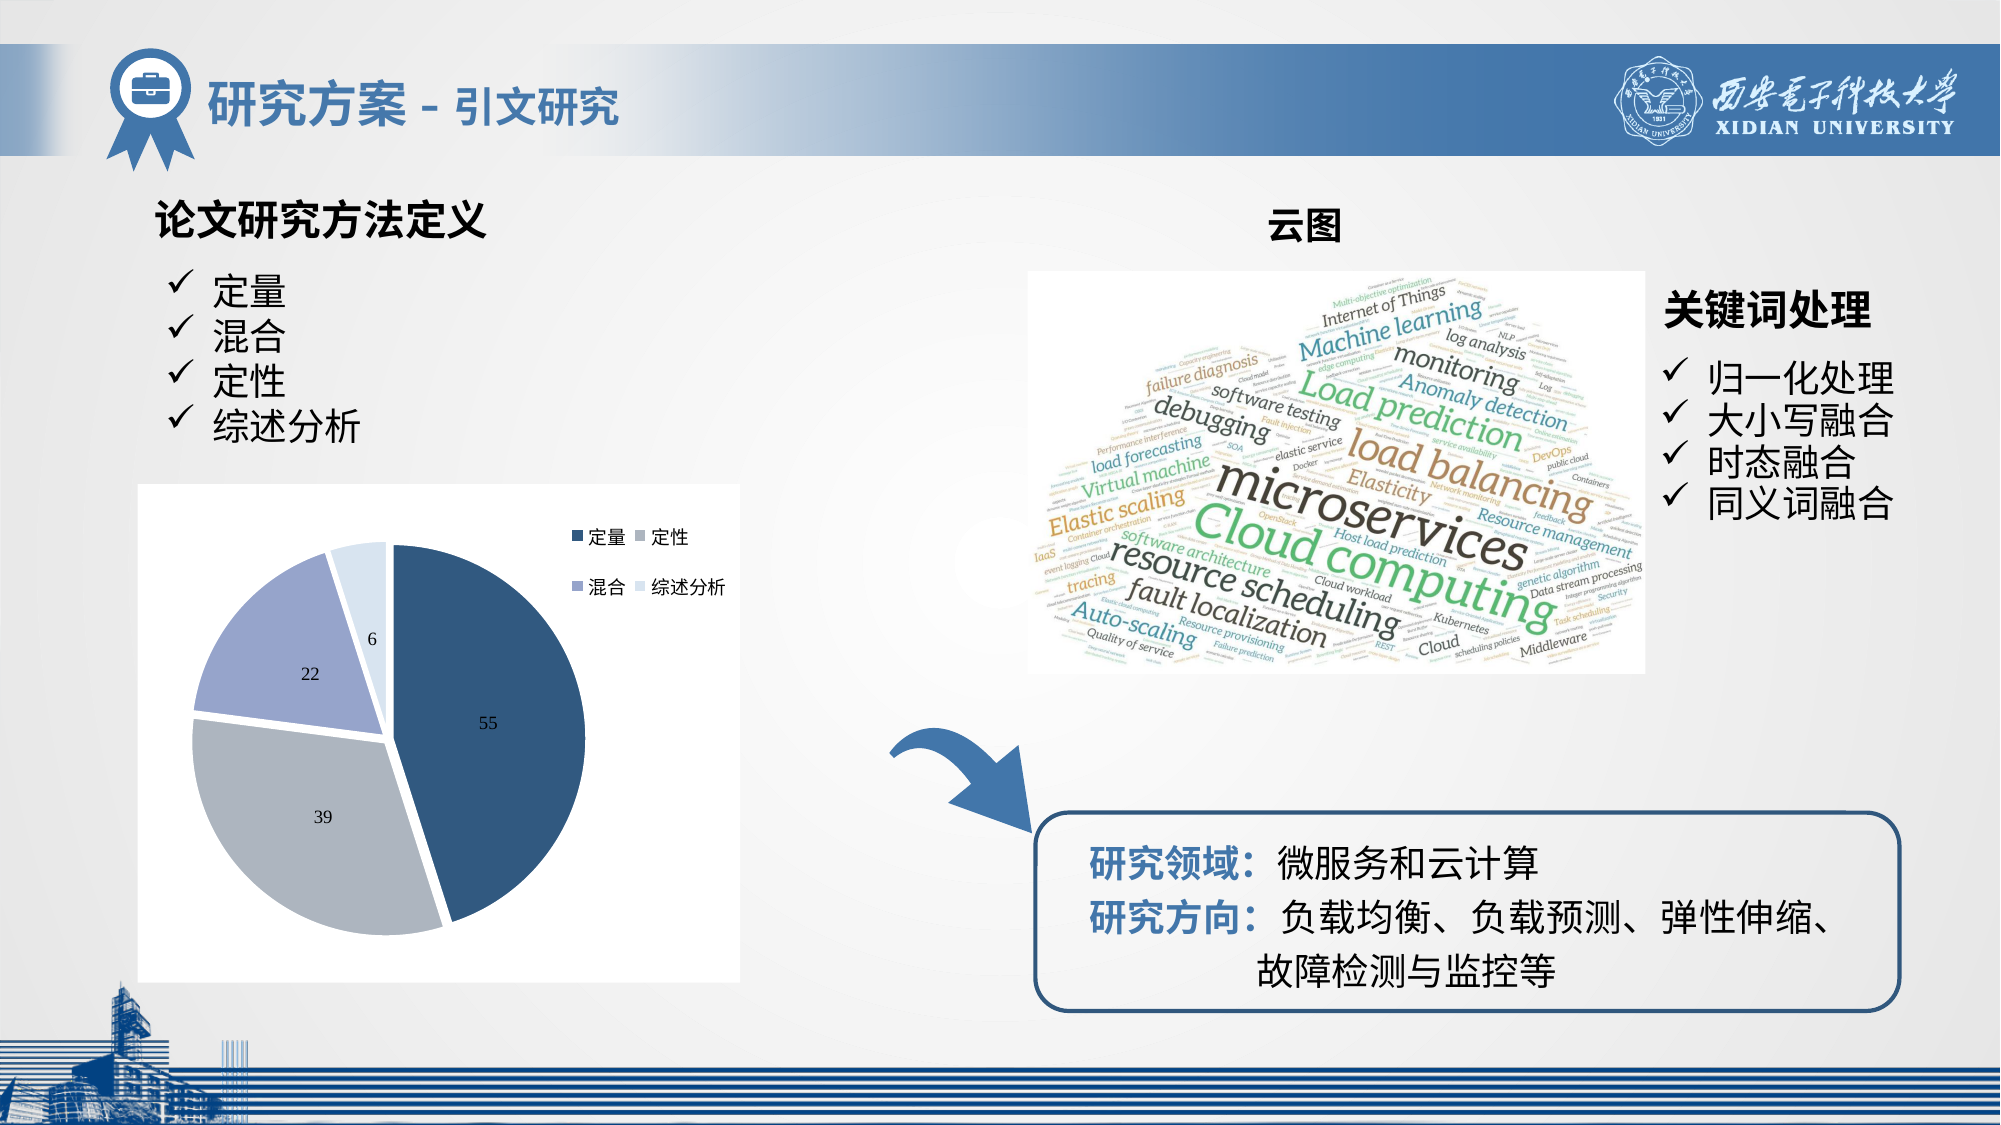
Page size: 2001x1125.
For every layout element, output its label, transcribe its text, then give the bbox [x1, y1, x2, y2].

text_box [114, 52, 187, 169]
text_box 定量 混合 定性 综述分析 [150, 260, 406, 482]
text_box 研究方案-引文研究 [207, 48, 929, 149]
picture [1027, 271, 1646, 674]
text_box 论文研究方法定义 [139, 186, 625, 252]
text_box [1035, 812, 1900, 1012]
picture [0, 963, 2000, 1125]
text_box 归一化处理 大小写融合 时态融合 同义词融合 [1650, 351, 1969, 533]
chart [137, 483, 741, 983]
text_box 云图 [1252, 194, 1371, 255]
text_box 关键词处理 [1649, 276, 1983, 342]
picture [0, 44, 2000, 156]
text_box [887, 725, 1032, 835]
